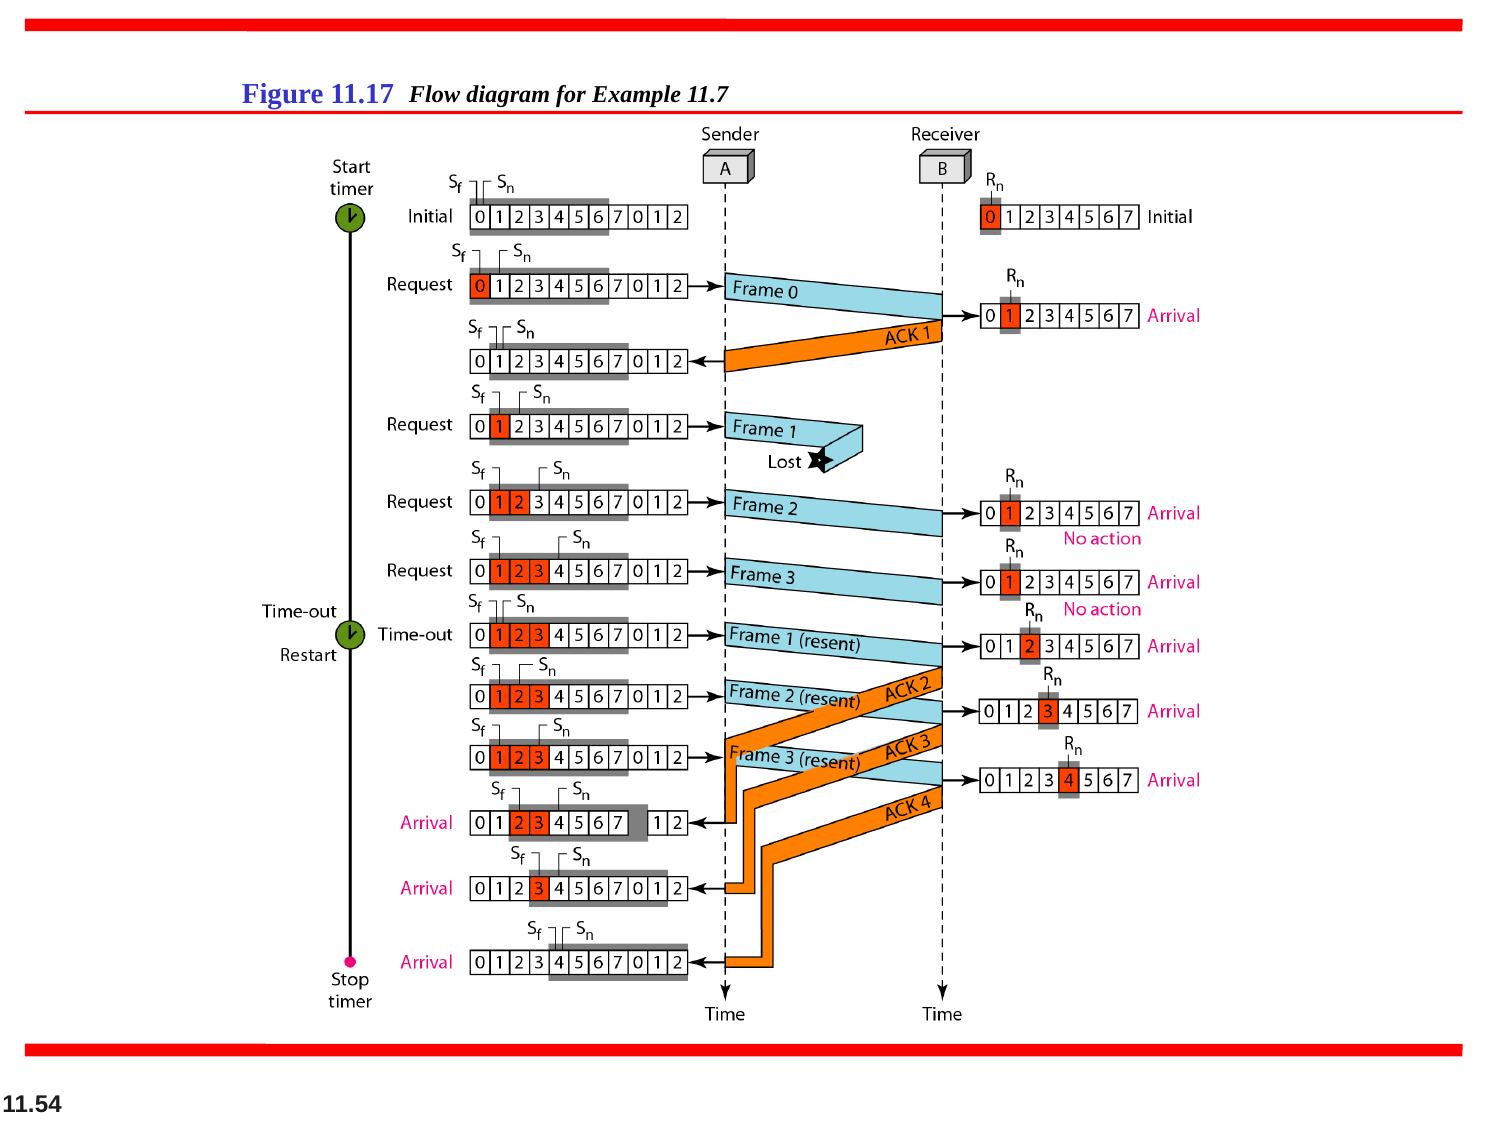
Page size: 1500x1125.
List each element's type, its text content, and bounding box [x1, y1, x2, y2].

picture [262, 124, 1200, 1026]
slide_number 11.54 [0, 1049, 301, 1125]
text_box Figure 11.17 Flow diagram for Example 11.7 [227, 37, 744, 117]
